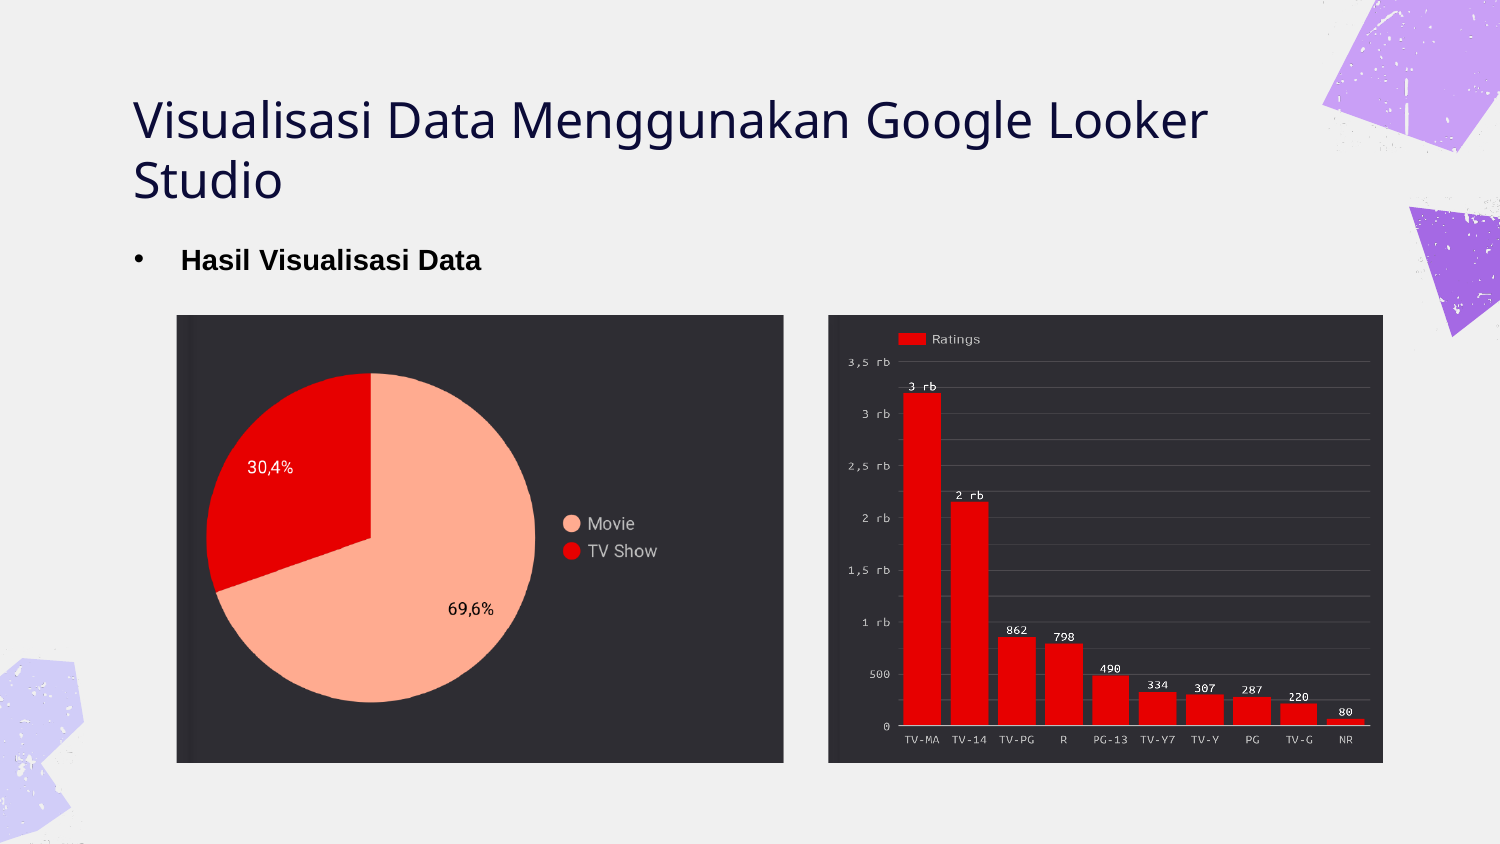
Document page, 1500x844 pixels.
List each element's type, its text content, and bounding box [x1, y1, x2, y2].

picture [828, 314, 1384, 763]
text_box Hasil Visualisasi Data [119, 233, 497, 284]
picture [1322, 0, 1500, 153]
title Visualisasi Data Menggunakan Google Looker Studio [118, 73, 1383, 168]
picture [1409, 197, 1500, 351]
picture [176, 314, 784, 763]
picture [0, 647, 84, 844]
